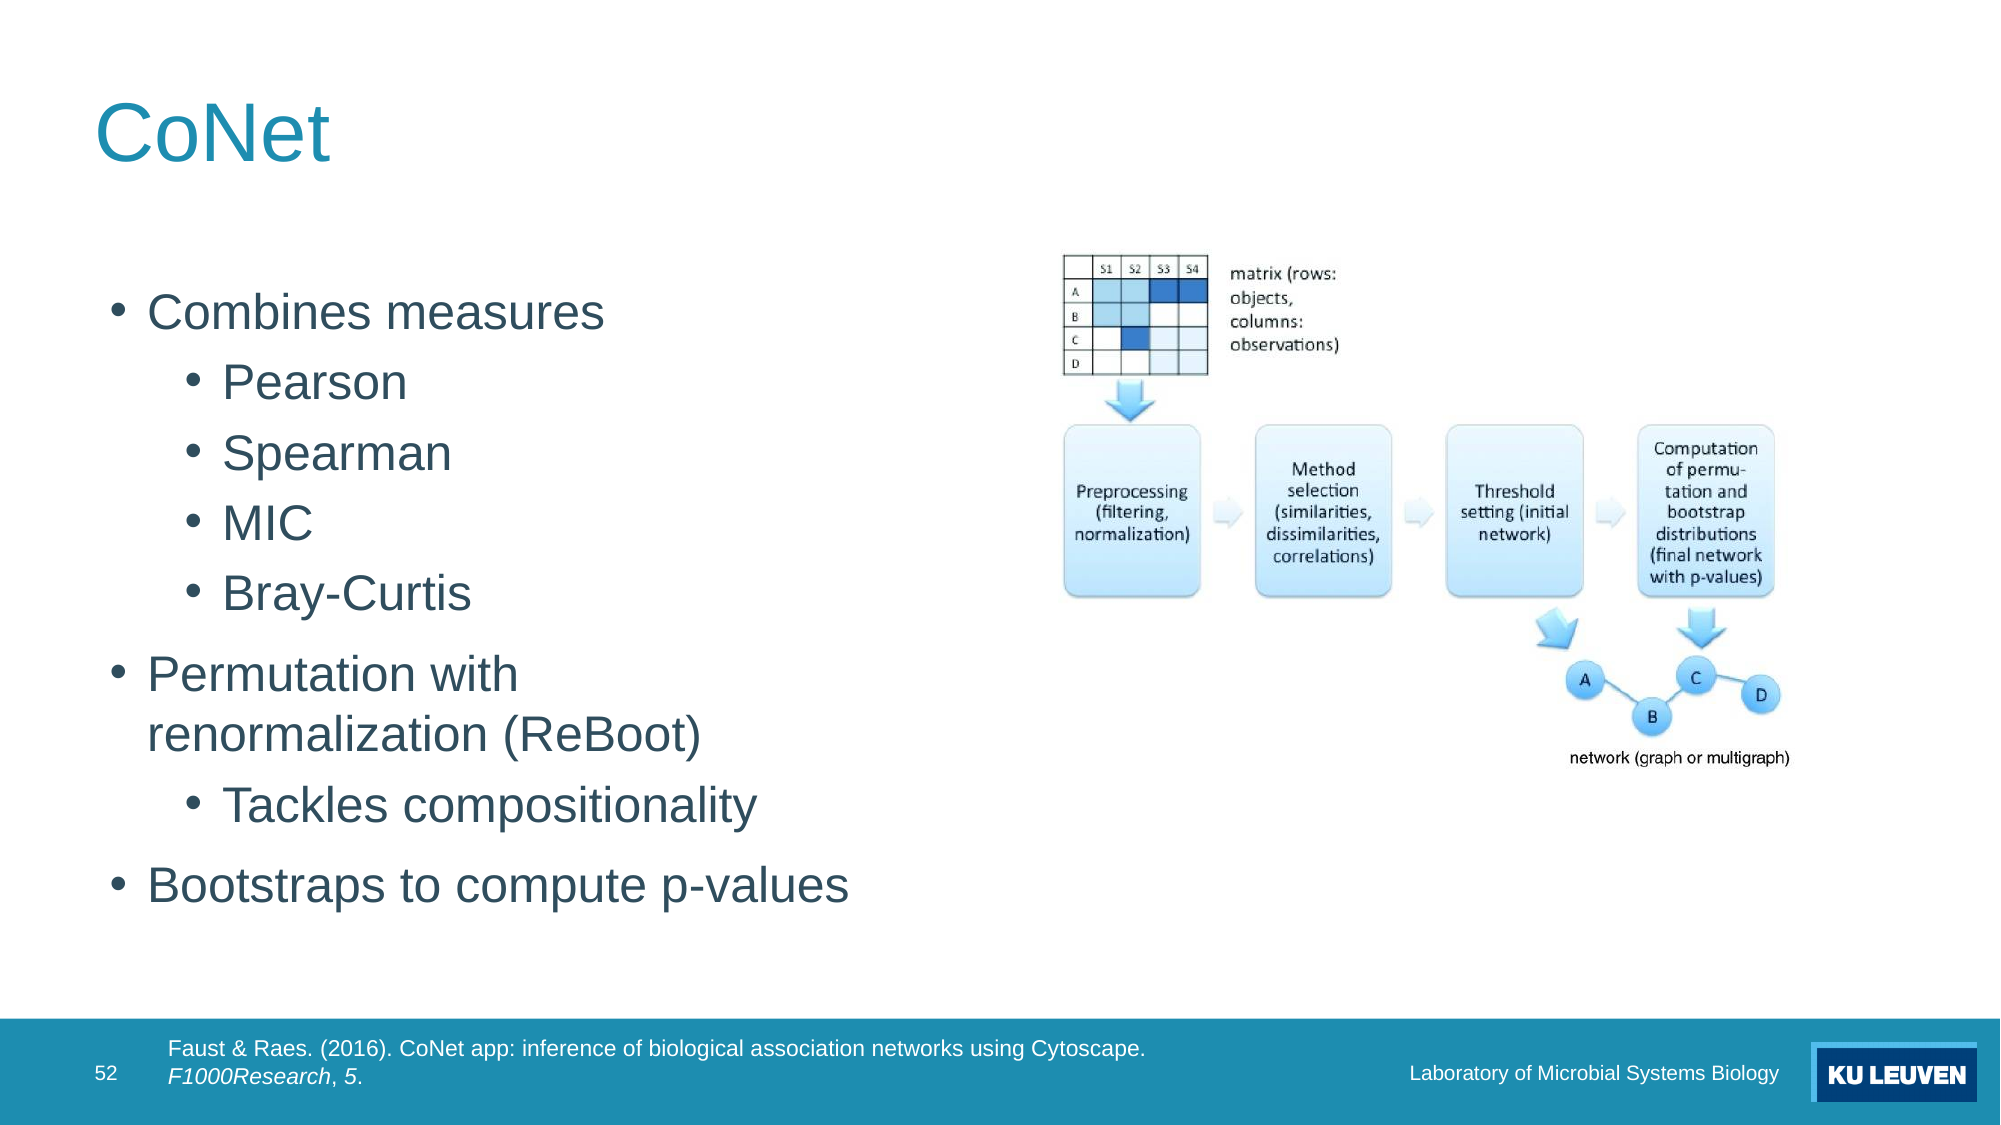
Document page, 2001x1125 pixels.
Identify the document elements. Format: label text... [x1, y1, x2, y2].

footer Laboratory of Microbial Systems Biology [989, 1018, 1809, 1125]
slide_number 52 [94, 1018, 201, 1125]
list Combines measures Pearson Spearman MIC Bray-Curtis Permutation with renormalization (ReBoot) Tackles compositionality Bootstraps to compute p-values [94, 271, 1906, 1004]
picture [1058, 248, 1802, 776]
picture [1811, 1042, 1977, 1102]
text_box Faust & Raes. (2016). CoNet app: inference of biological association networks using Cytoscape. F1000Research, 5. [153, 1026, 1187, 1097]
title CoNet [94, 33, 1906, 223]
